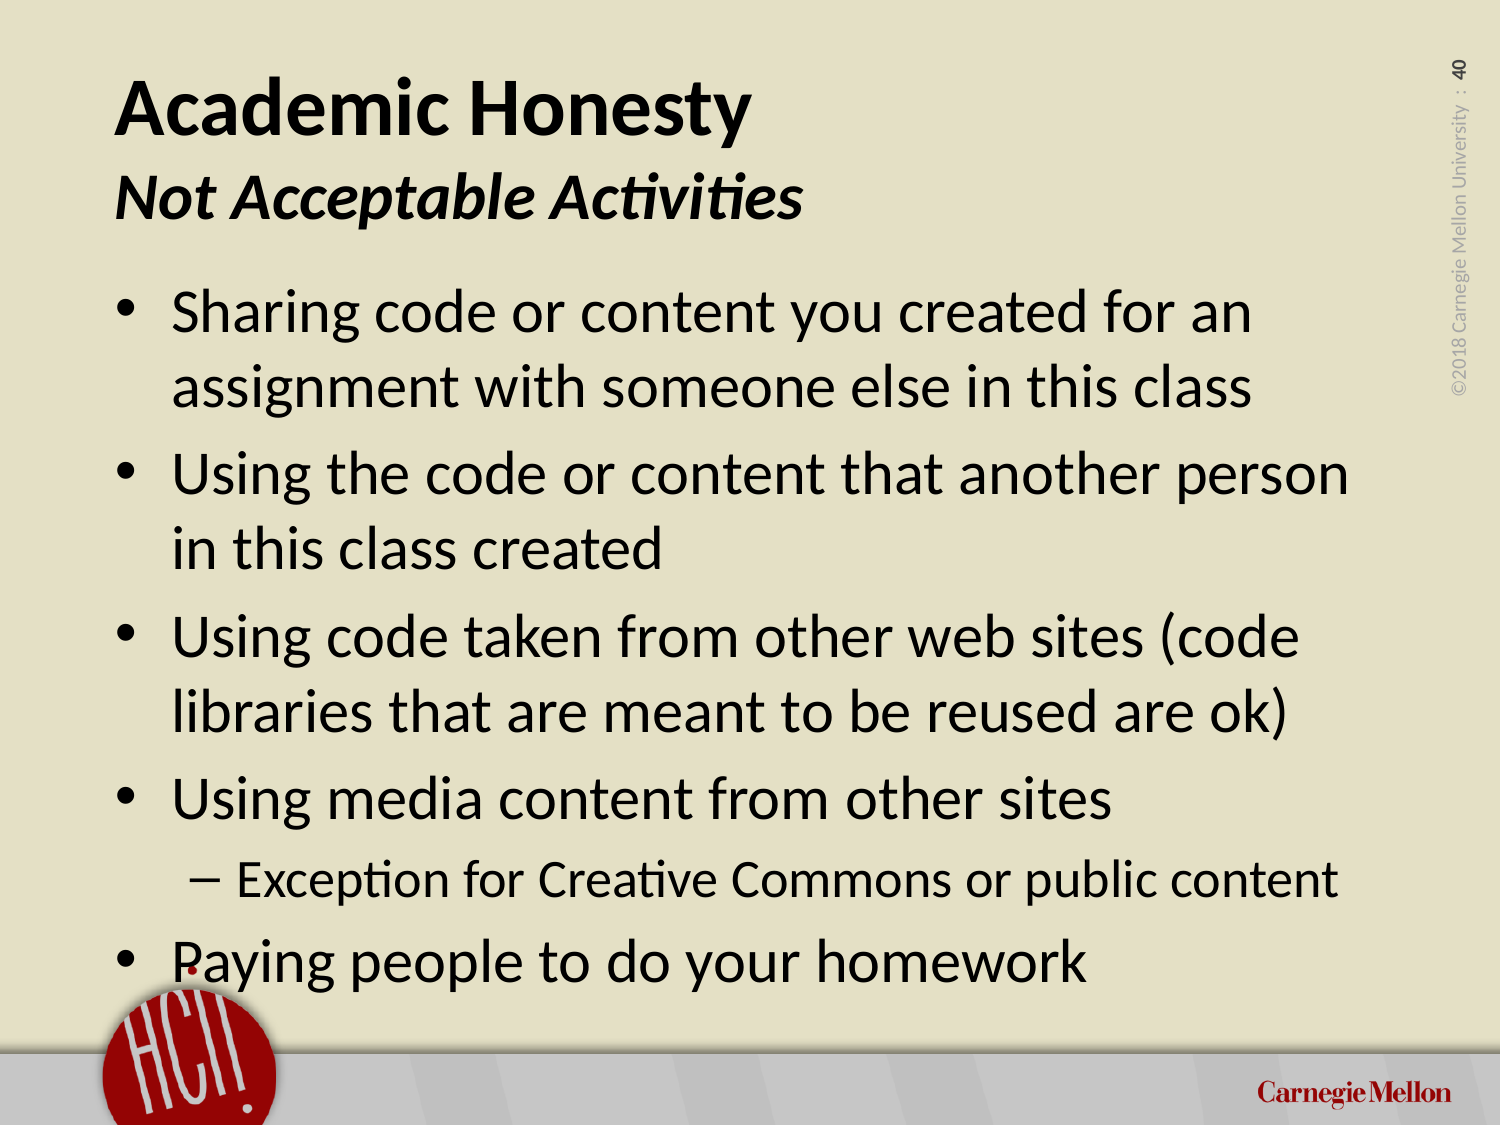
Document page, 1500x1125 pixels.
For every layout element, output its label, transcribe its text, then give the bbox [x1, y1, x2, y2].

title Academic Honesty Not Acceptable Activities [99, 45, 1425, 233]
list Sharing code or content you created for an assignment with someone else in this class Using the code or content that another person in this class created Using code taken from other web sites (code libraries that are meant to be reused are ok) Using media content from other sites Exception for Creative Commons or public content Paying people to do your homework [99, 262, 1425, 1005]
picture [0, 0, 1500, 1125]
